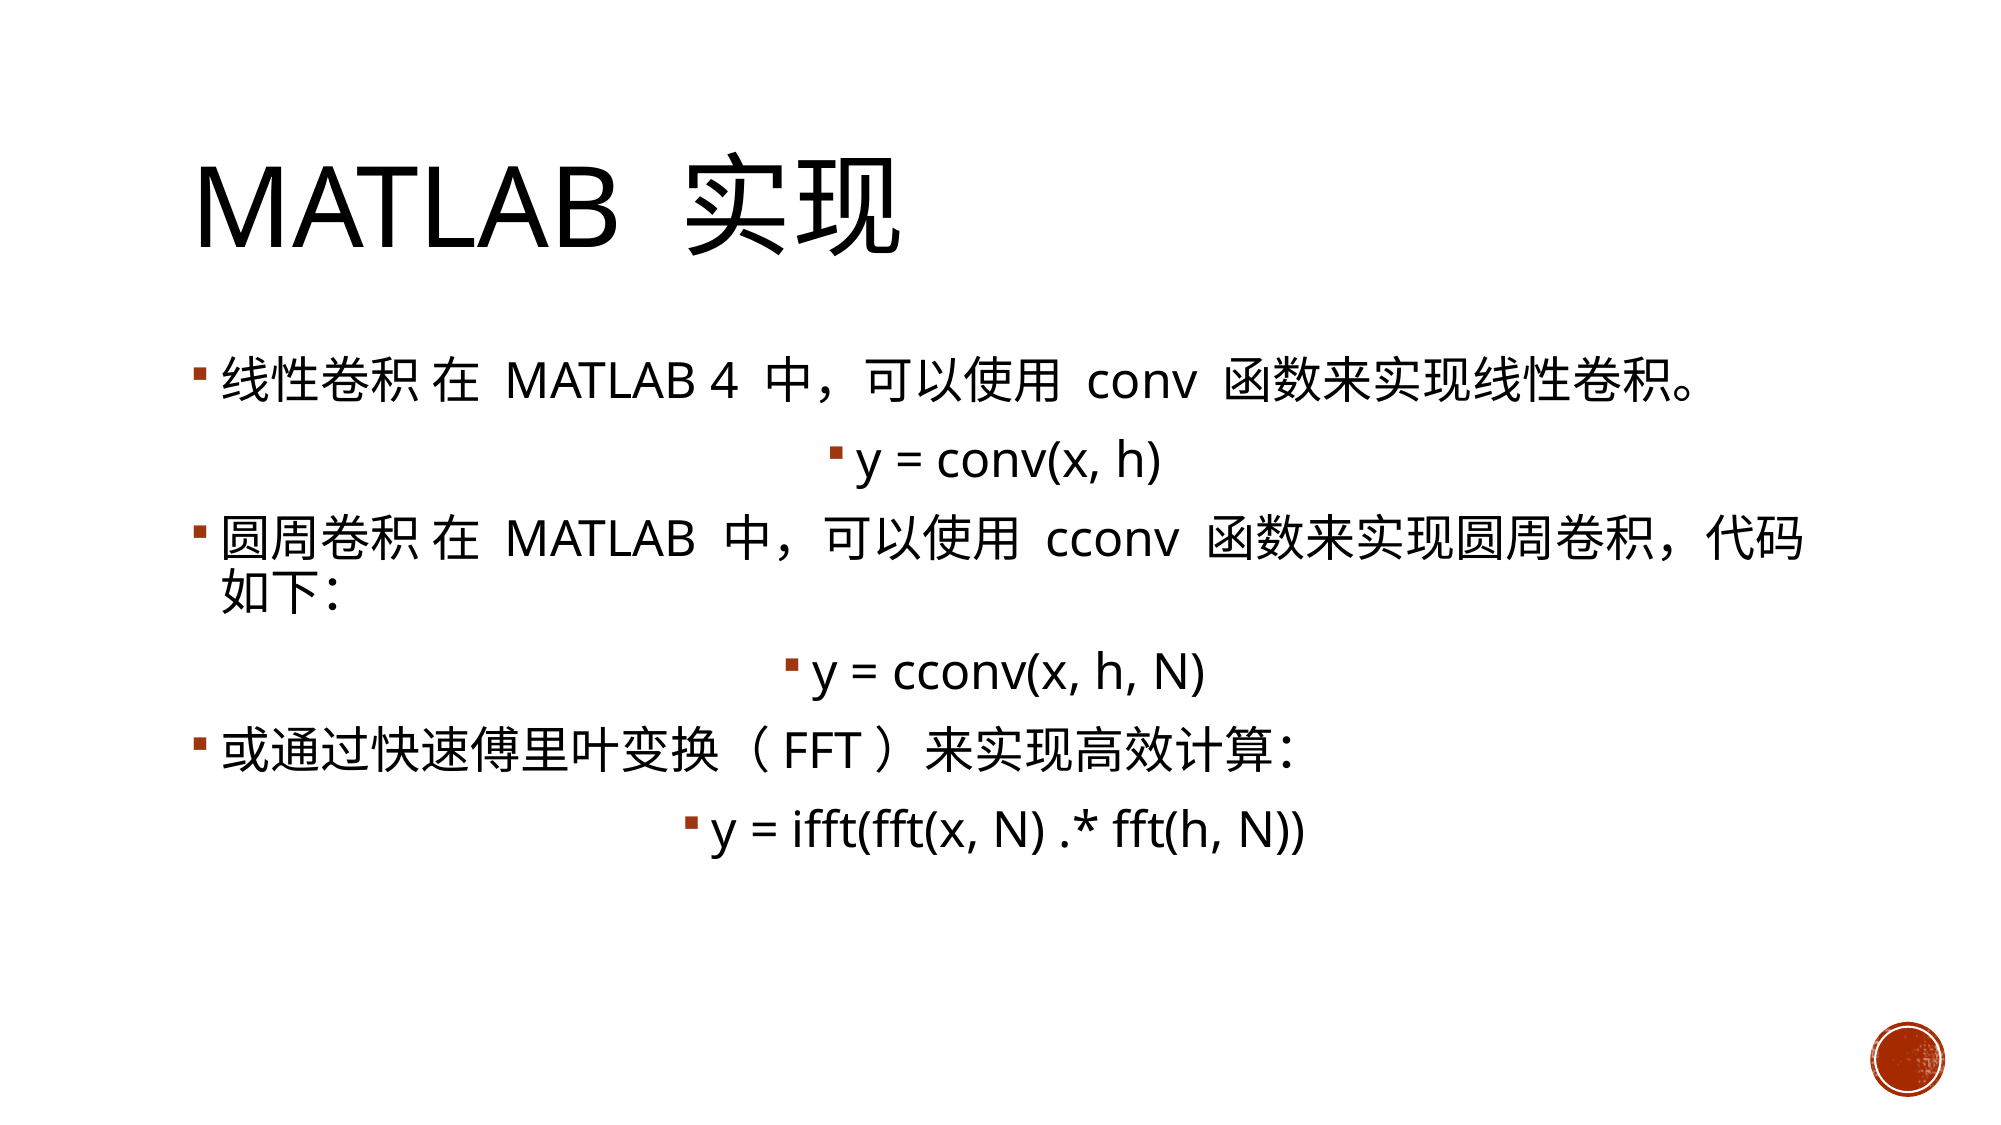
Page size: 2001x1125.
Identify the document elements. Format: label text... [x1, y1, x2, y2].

title Matlab 实现 [175, 79, 1826, 344]
list 线性卷积 在 MATLAB 4 中，可以使用 conv 函数来实现线性卷积。 y = conv(x, h) 圆周卷积 在 MATLAB 中，可以使用 cconv 函数来实现圆周卷积，代码如下： y = cconv(x, h, N) 或通过快速傅里叶变换（FFT）来实现高效计算： y = ifft(fft(x, N) .* fft(h, N)) [175, 348, 1826, 1013]
